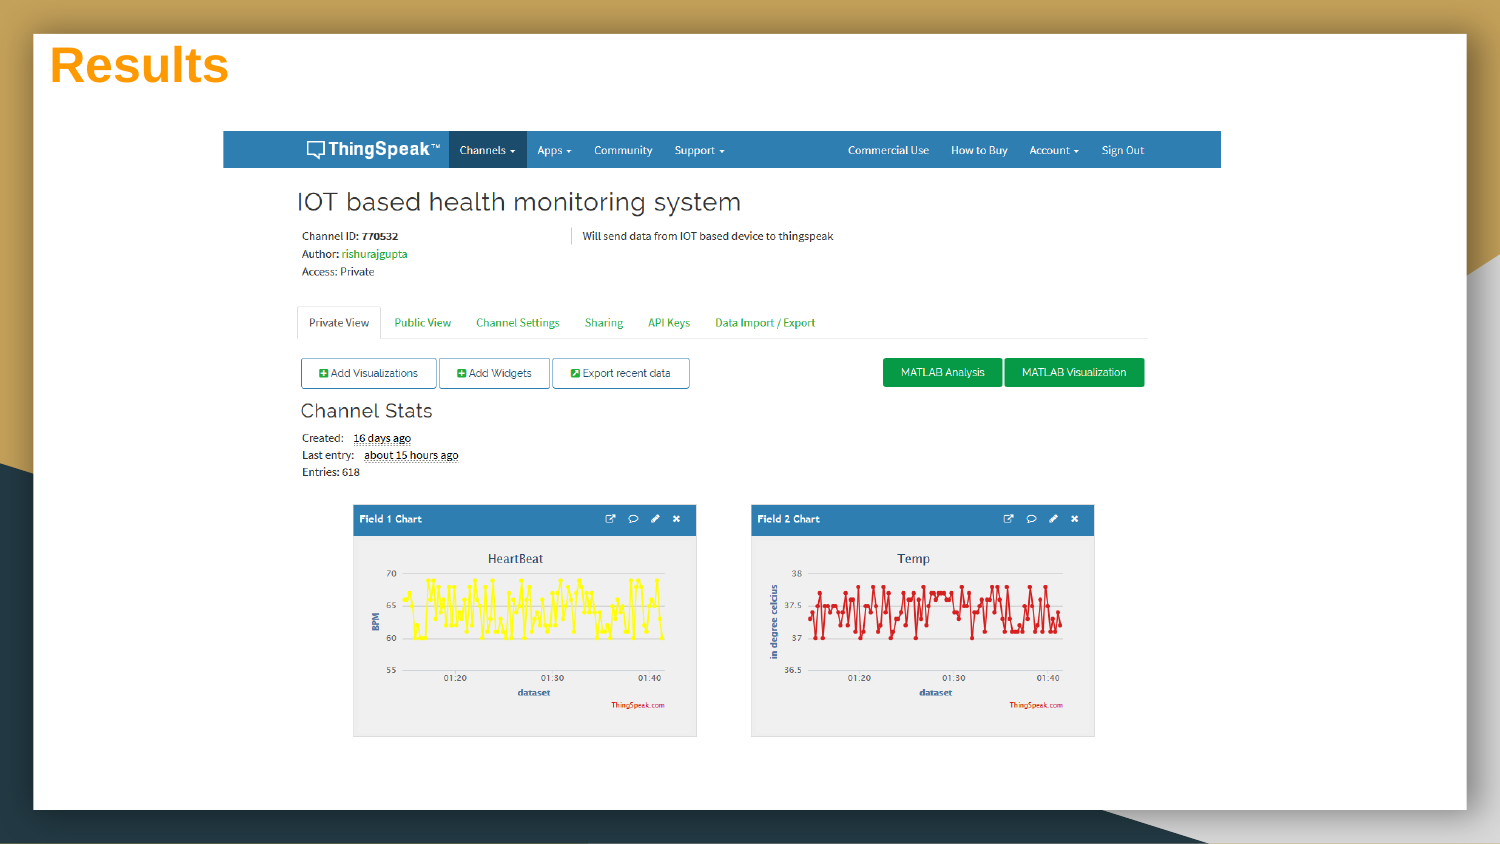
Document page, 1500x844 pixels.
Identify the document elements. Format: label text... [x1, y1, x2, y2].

title Results [34, 17, 1463, 132]
picture [223, 131, 1222, 755]
